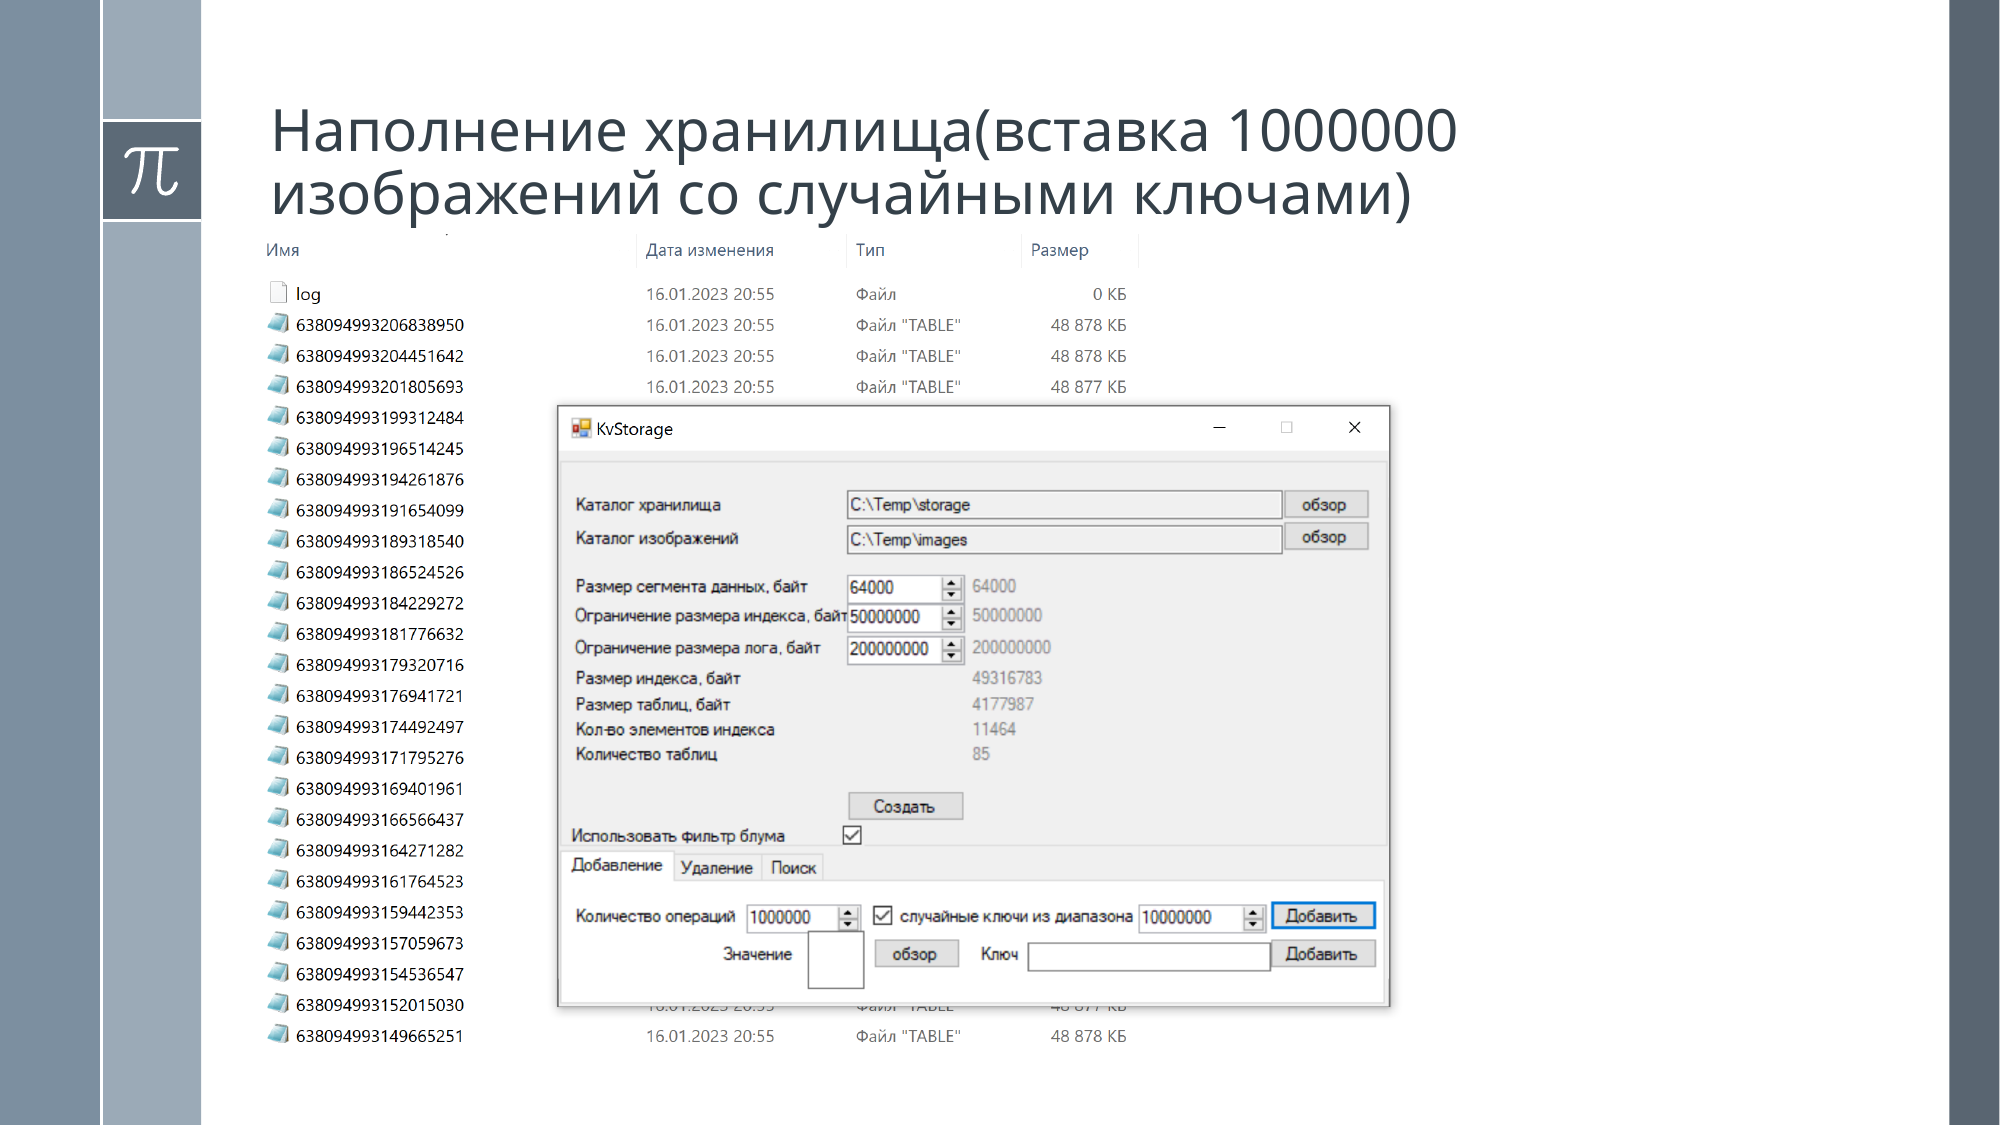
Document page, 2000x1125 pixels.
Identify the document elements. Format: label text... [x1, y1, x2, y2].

text_box Наполнение хранилища(вставка 1000000 изображений со случайными ключами) [255, 30, 1861, 235]
picture [255, 234, 1411, 1043]
